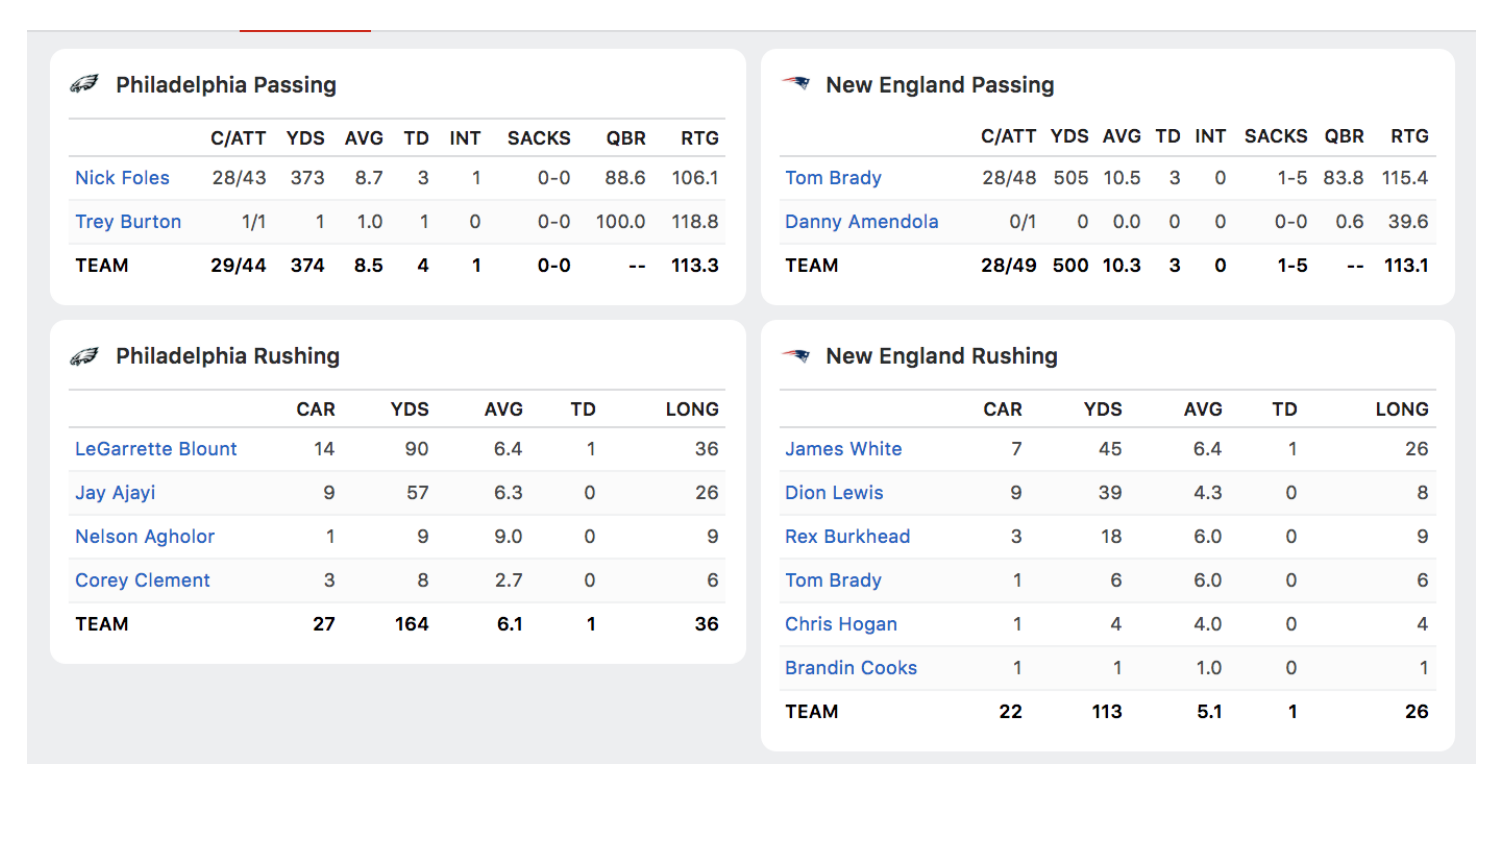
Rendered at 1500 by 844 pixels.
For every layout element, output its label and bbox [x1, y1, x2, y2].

picture [27, 30, 1476, 765]
